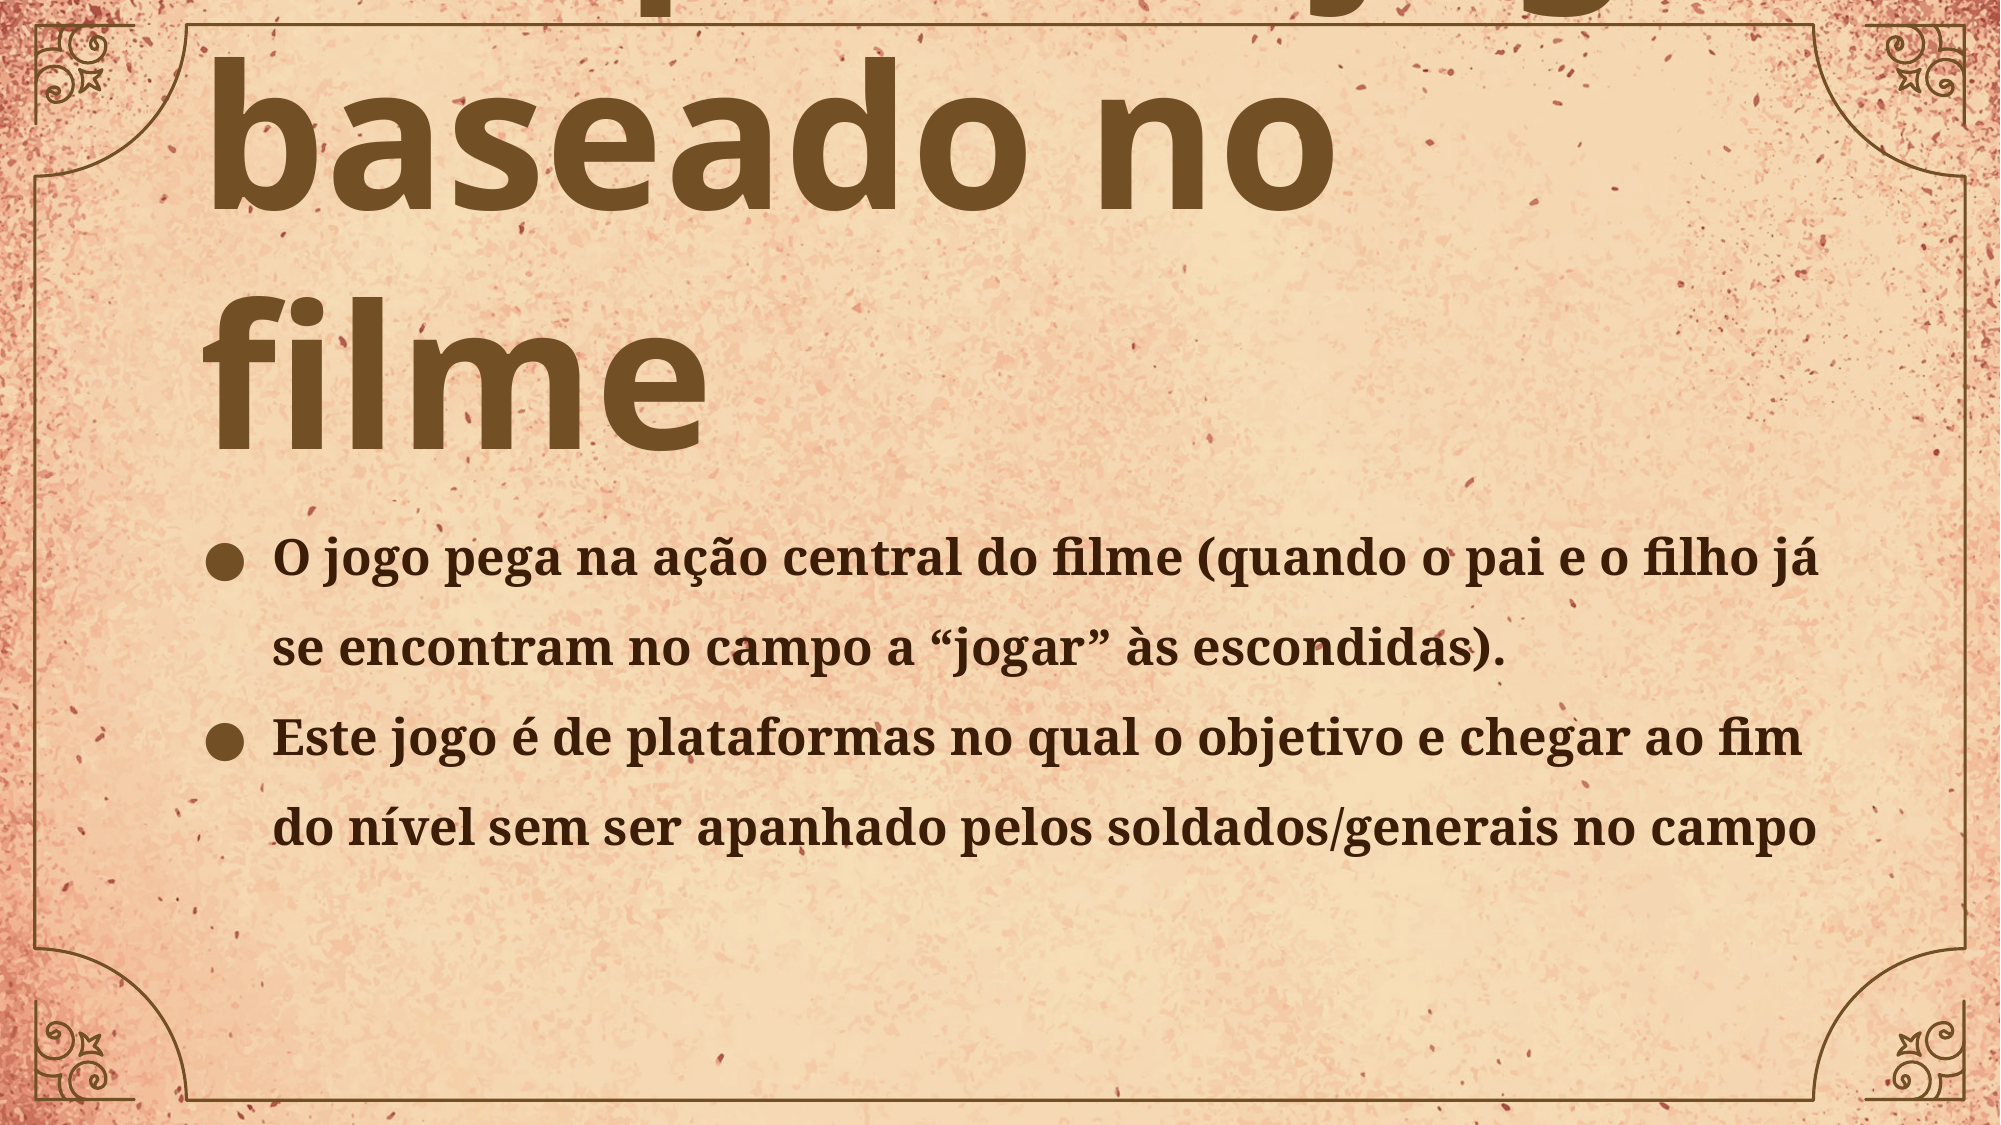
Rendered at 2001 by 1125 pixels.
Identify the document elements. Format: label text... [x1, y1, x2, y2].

title Sinopse do jogo baseado no filme [184, 0, 1870, 259]
list O jogo pega na ação central do filme (quando o pai e o filho já se encontram no campo a “jogar” às escondidas). Este jogo é de plataformas no qual o objetivo e chegar ao fim do nível sem ser apanhado pelos soldados/generais no campo [157, 380, 1843, 972]
picture [0, 0, 2000, 1125]
picture [37, 64, 1963, 1098]
picture [1940, 28, 1962, 50]
